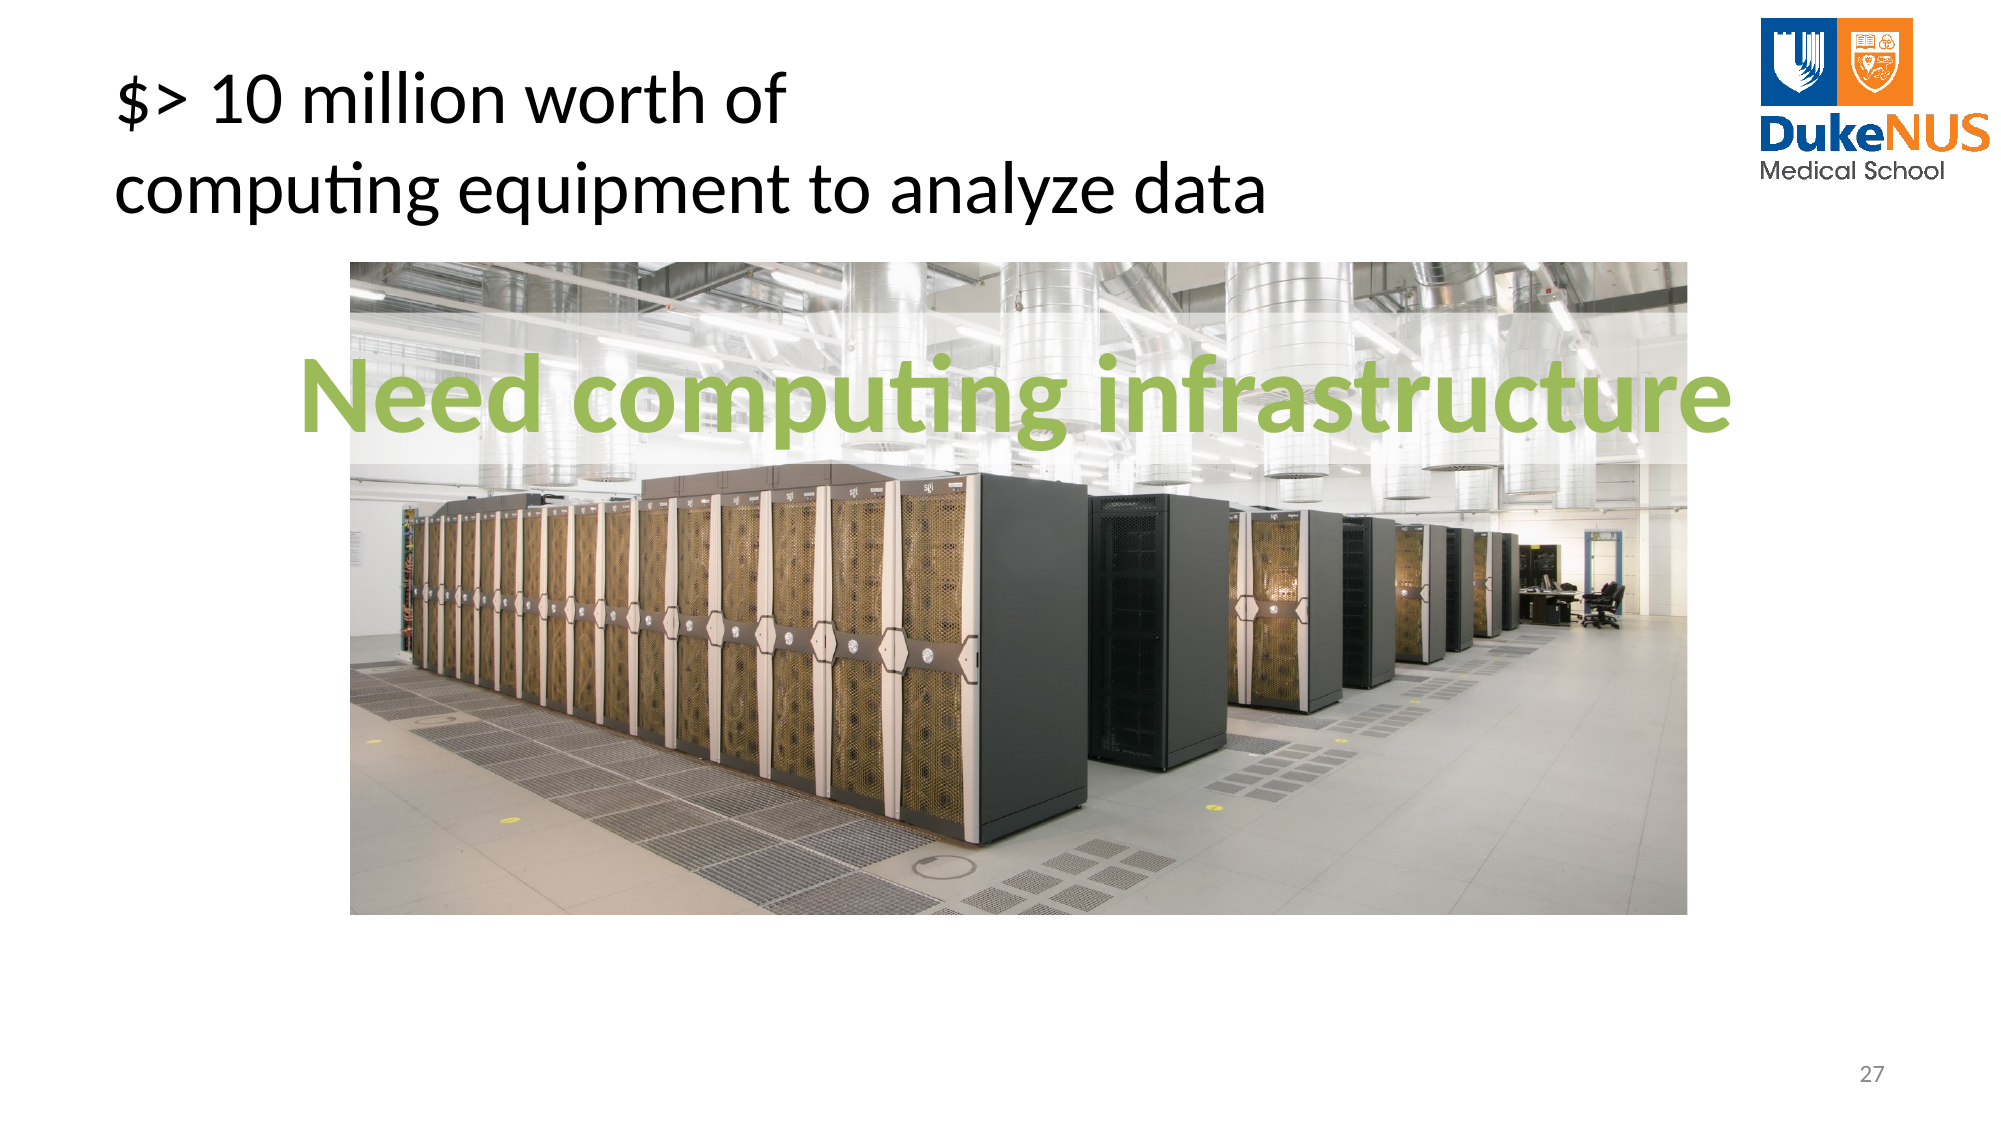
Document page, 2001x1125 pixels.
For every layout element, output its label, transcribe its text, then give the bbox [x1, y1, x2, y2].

text_box Need computing infrastructure [1691, 312, 1759, 464]
text_box Need computing infrastructure [274, 312, 344, 464]
picture [349, 262, 1688, 915]
slide_number 27 [1433, 1042, 1900, 1103]
picture [1749, 6, 1990, 183]
title $> 10 million worth of computing equipment to analyze data [99, 45, 1900, 233]
